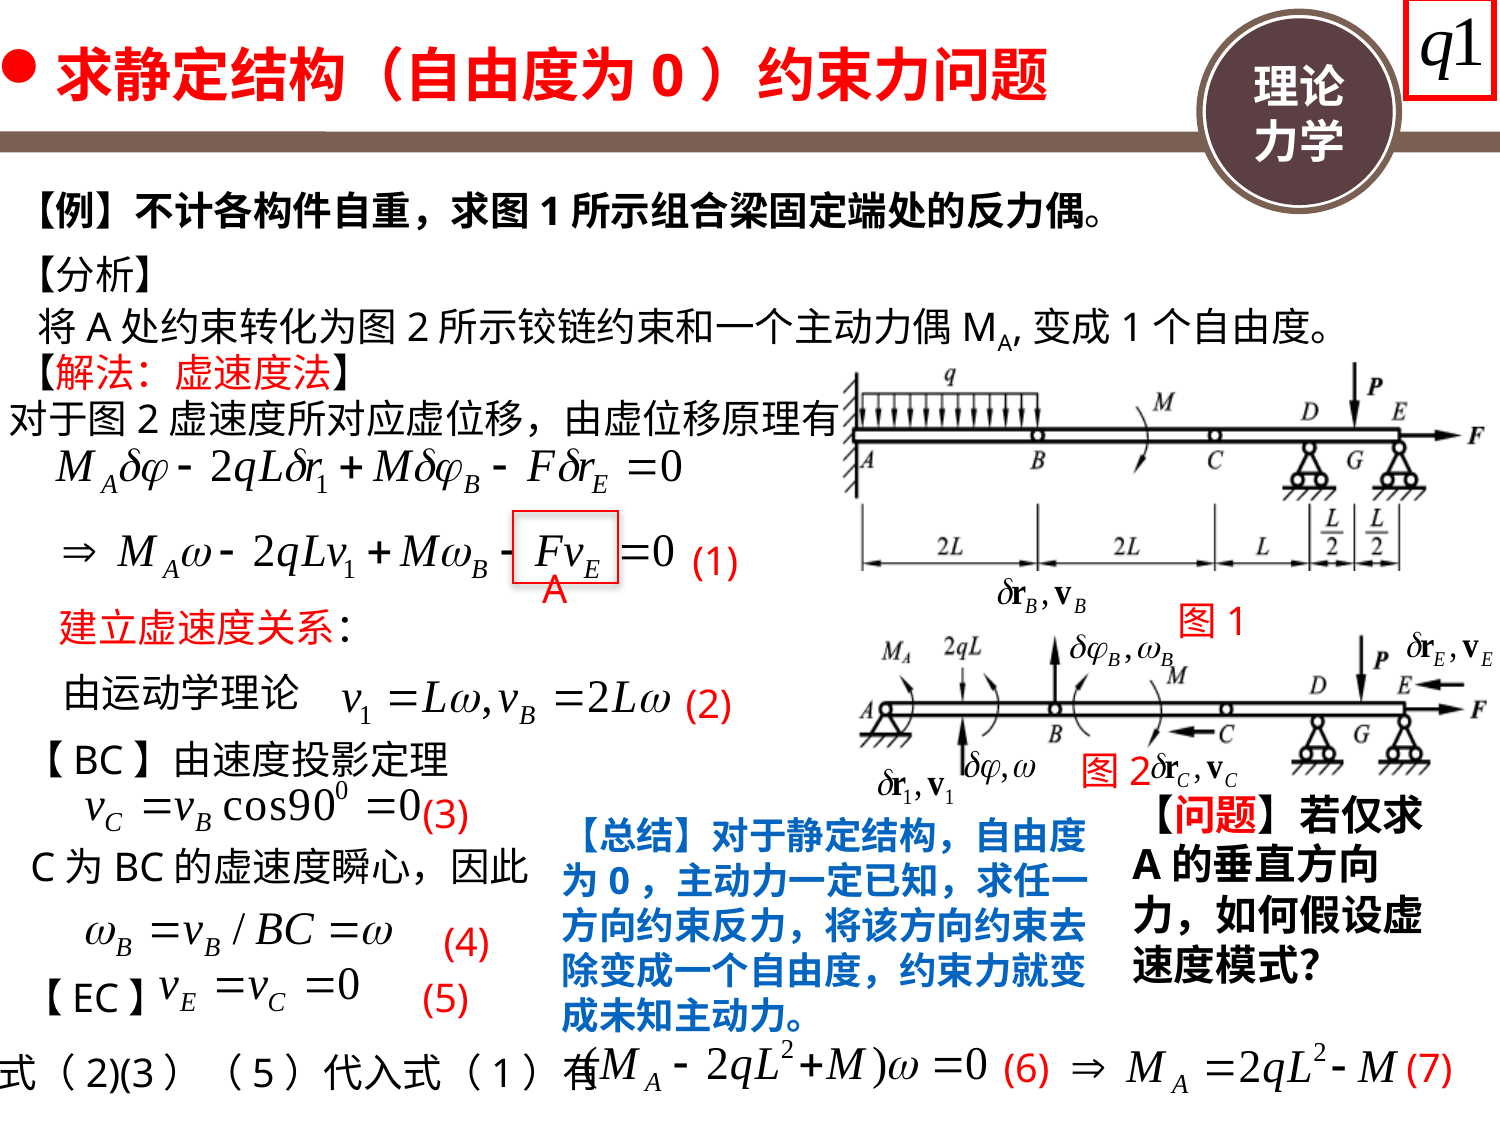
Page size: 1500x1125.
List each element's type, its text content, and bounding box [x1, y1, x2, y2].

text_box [0, 1028, 1498, 1105]
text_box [0, 339, 860, 621]
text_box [14, 594, 777, 1029]
text_box 【问题】若仅求A的垂直方向力，如何假设虚速度模式？ [1117, 816, 1446, 996]
text_box 【总结】对于静定结构，自由度为0，主动力一定已知，求任一方向约束反力，将该方向约束去除变成一个自由度，约束力就变成未知主动力。 [785, 803, 1127, 1021]
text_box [842, 566, 1500, 812]
text_box 【例】不计各构件自重，求图1所示组合梁固定端处的反力偶。 [7, 177, 1140, 236]
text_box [1408, 0, 1492, 96]
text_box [7, 241, 1446, 362]
text_box 求静定结构（自由度为0）约束力问题 [0, 30, 1372, 117]
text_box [868, 342, 1489, 559]
